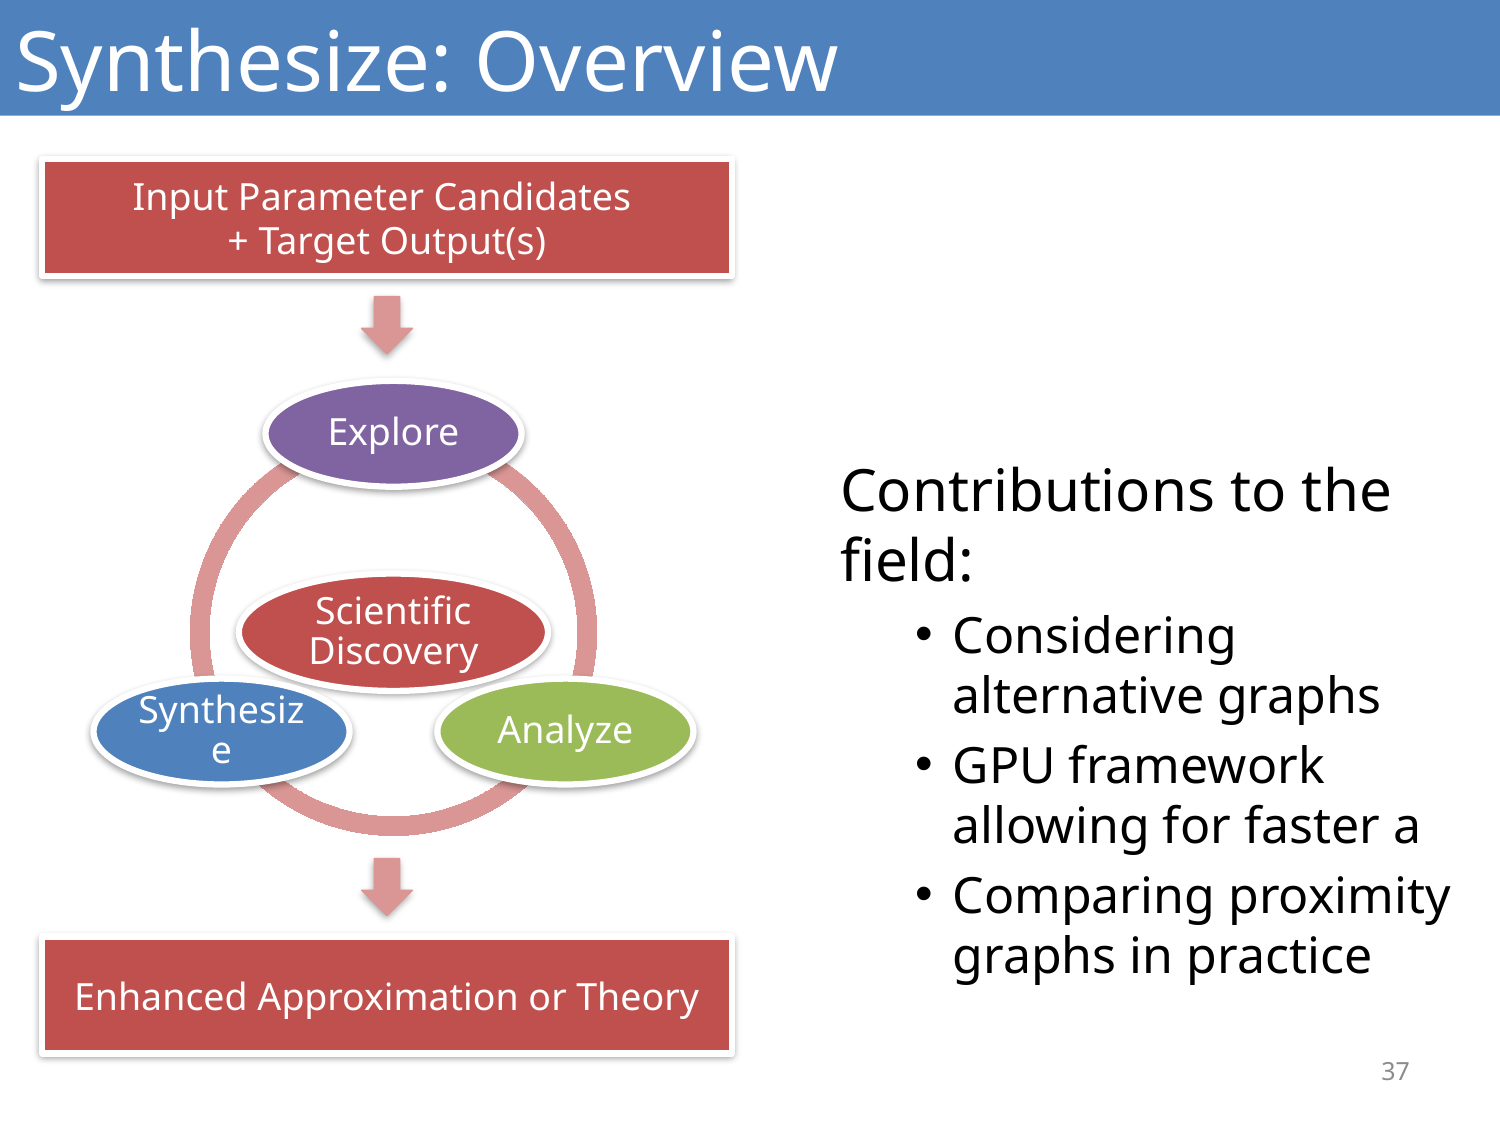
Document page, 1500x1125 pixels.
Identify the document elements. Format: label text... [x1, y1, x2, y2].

slide_number 37 [1074, 1042, 1425, 1103]
title Synthesize: Overview [0, 0, 1500, 116]
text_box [0, 158, 890, 1054]
list Contributions to the field: Considering alternative graphs GPU framework allowing for faster a Comparing proximity graphs in practice [750, 116, 1500, 1125]
